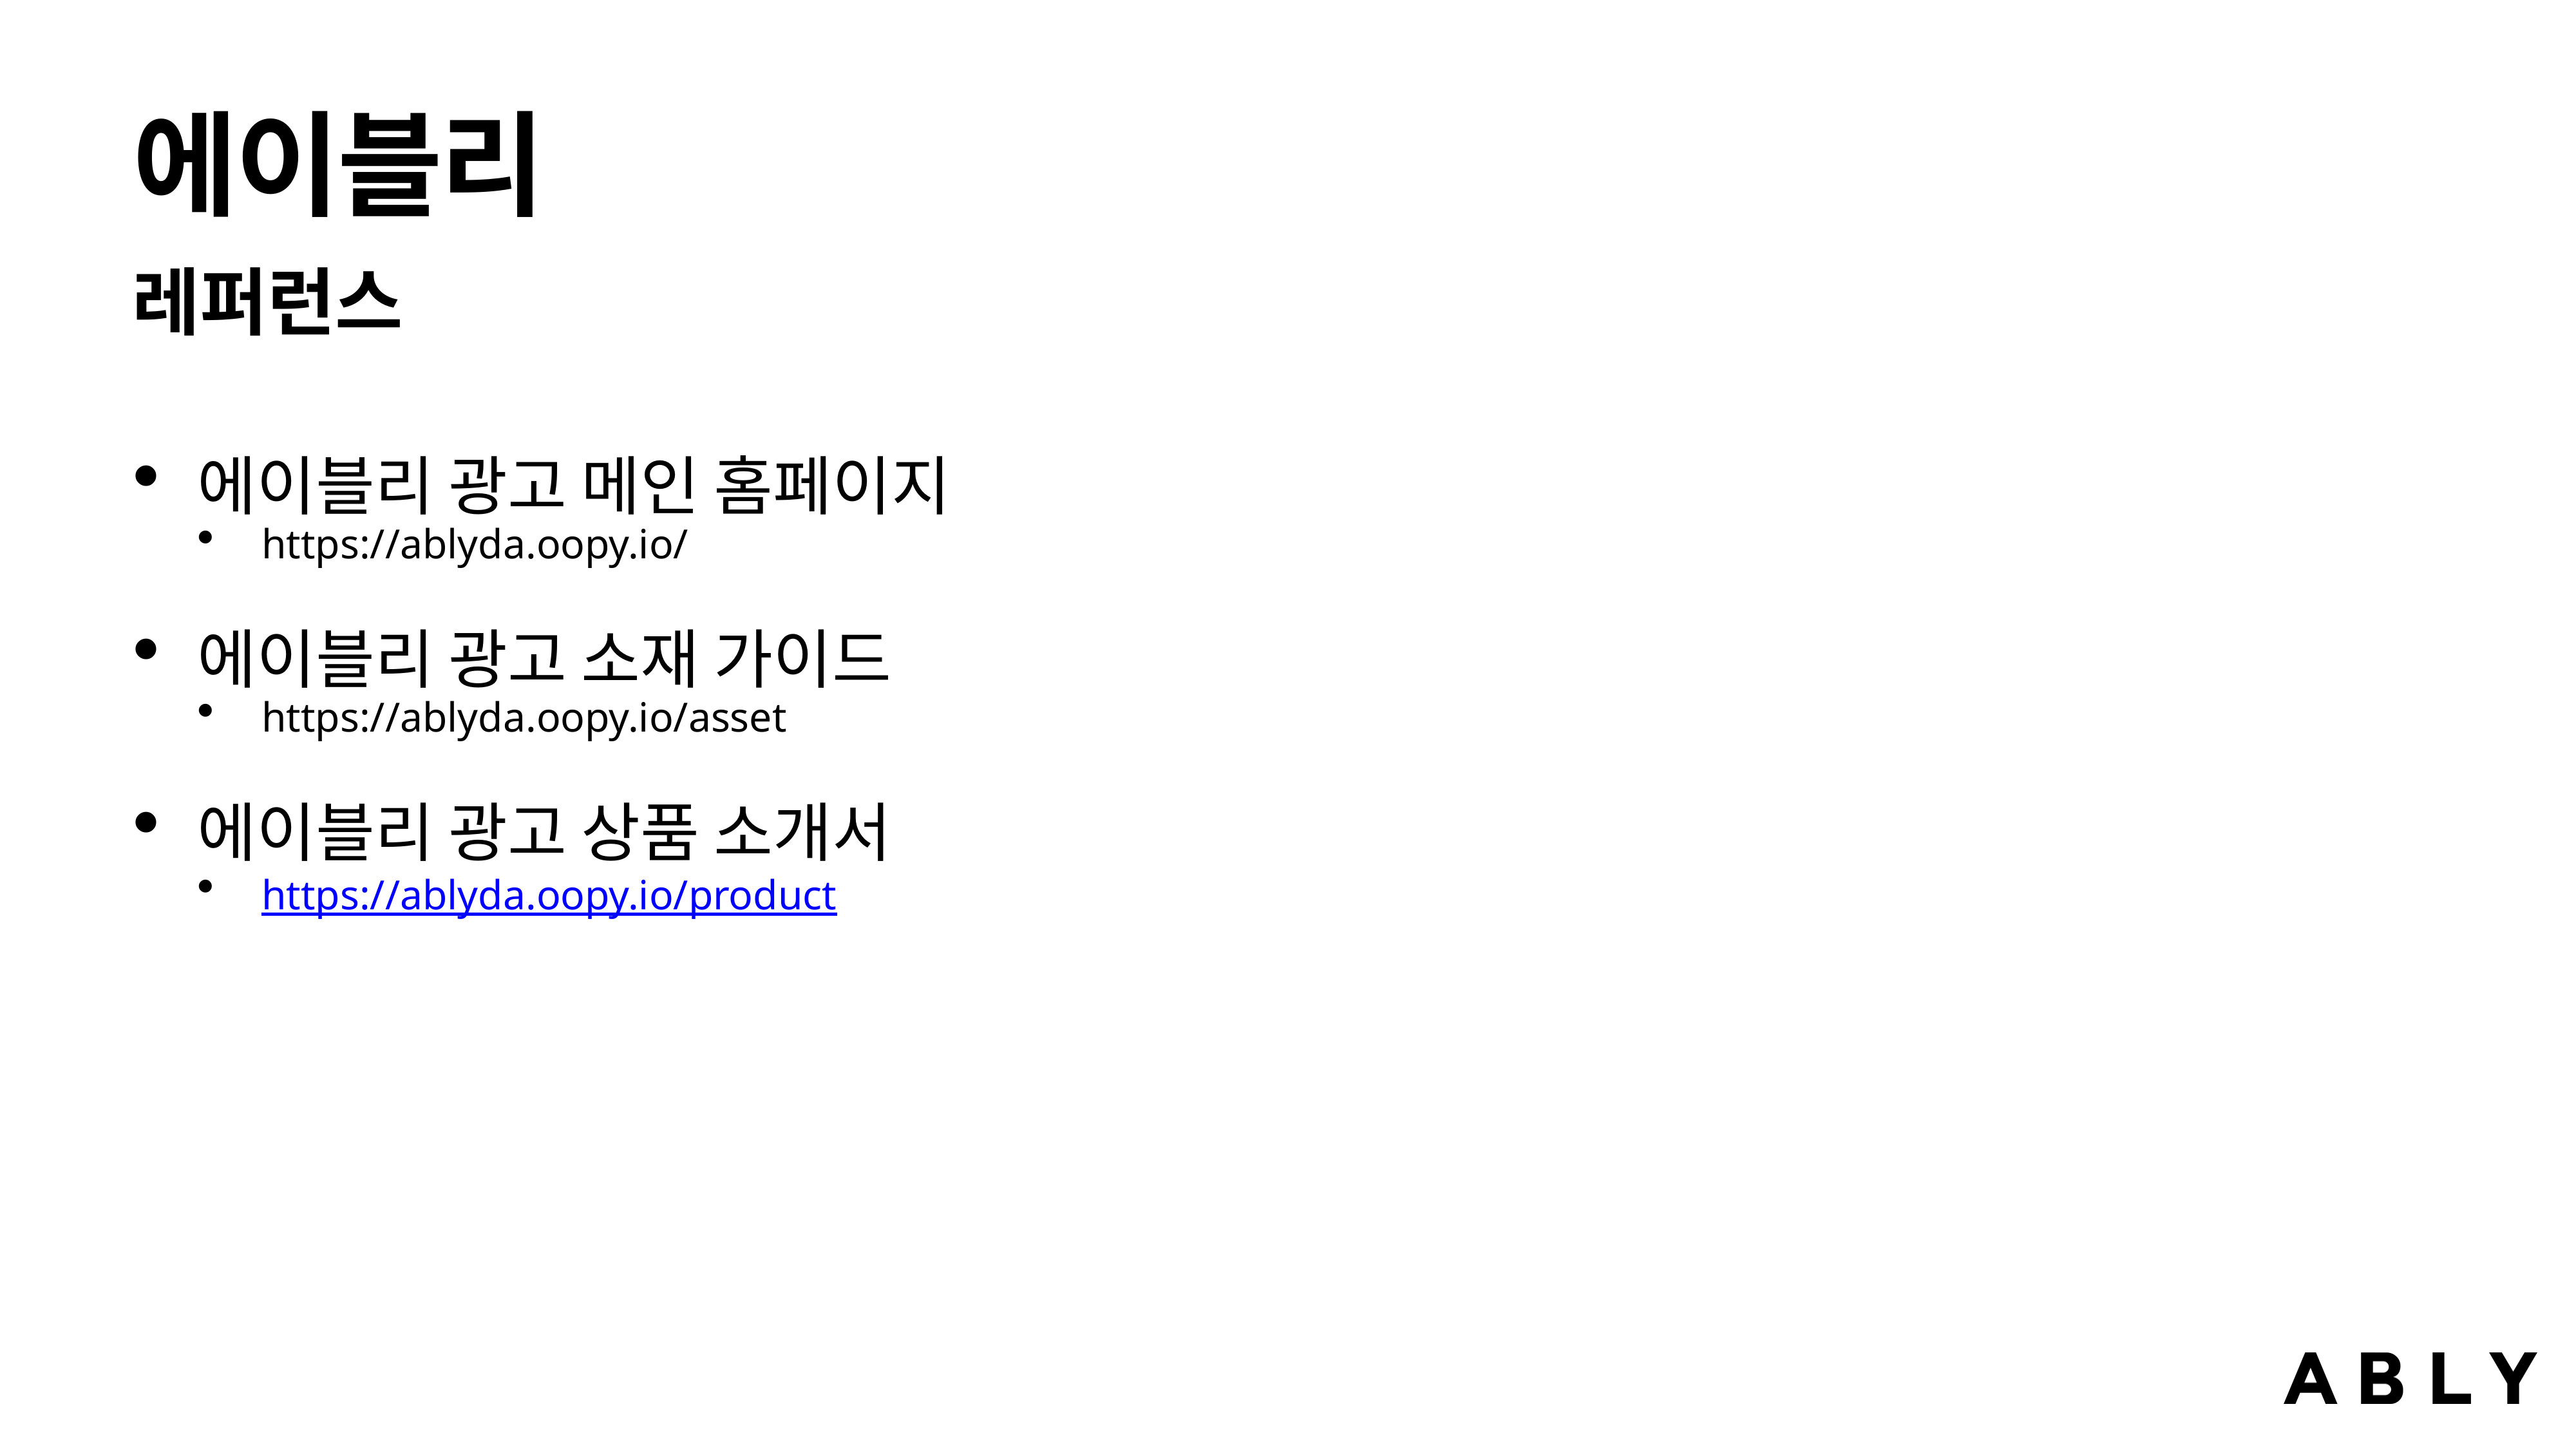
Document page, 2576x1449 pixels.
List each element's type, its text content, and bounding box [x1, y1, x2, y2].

list 에이블리 광고 메인 홈페이지 https://ablyda.oopy.io/ 에이블리 광고 소재 가이드 https://ablyda.oopy.io/asset 에이블리 광고 상품 소개서 https://ablyda.oopy.io/product [127, 448, 2449, 1321]
picture [2284, 1352, 2538, 1404]
list 레퍼런스 [127, 250, 2449, 350]
title 에이블리 [127, 113, 2449, 250]
